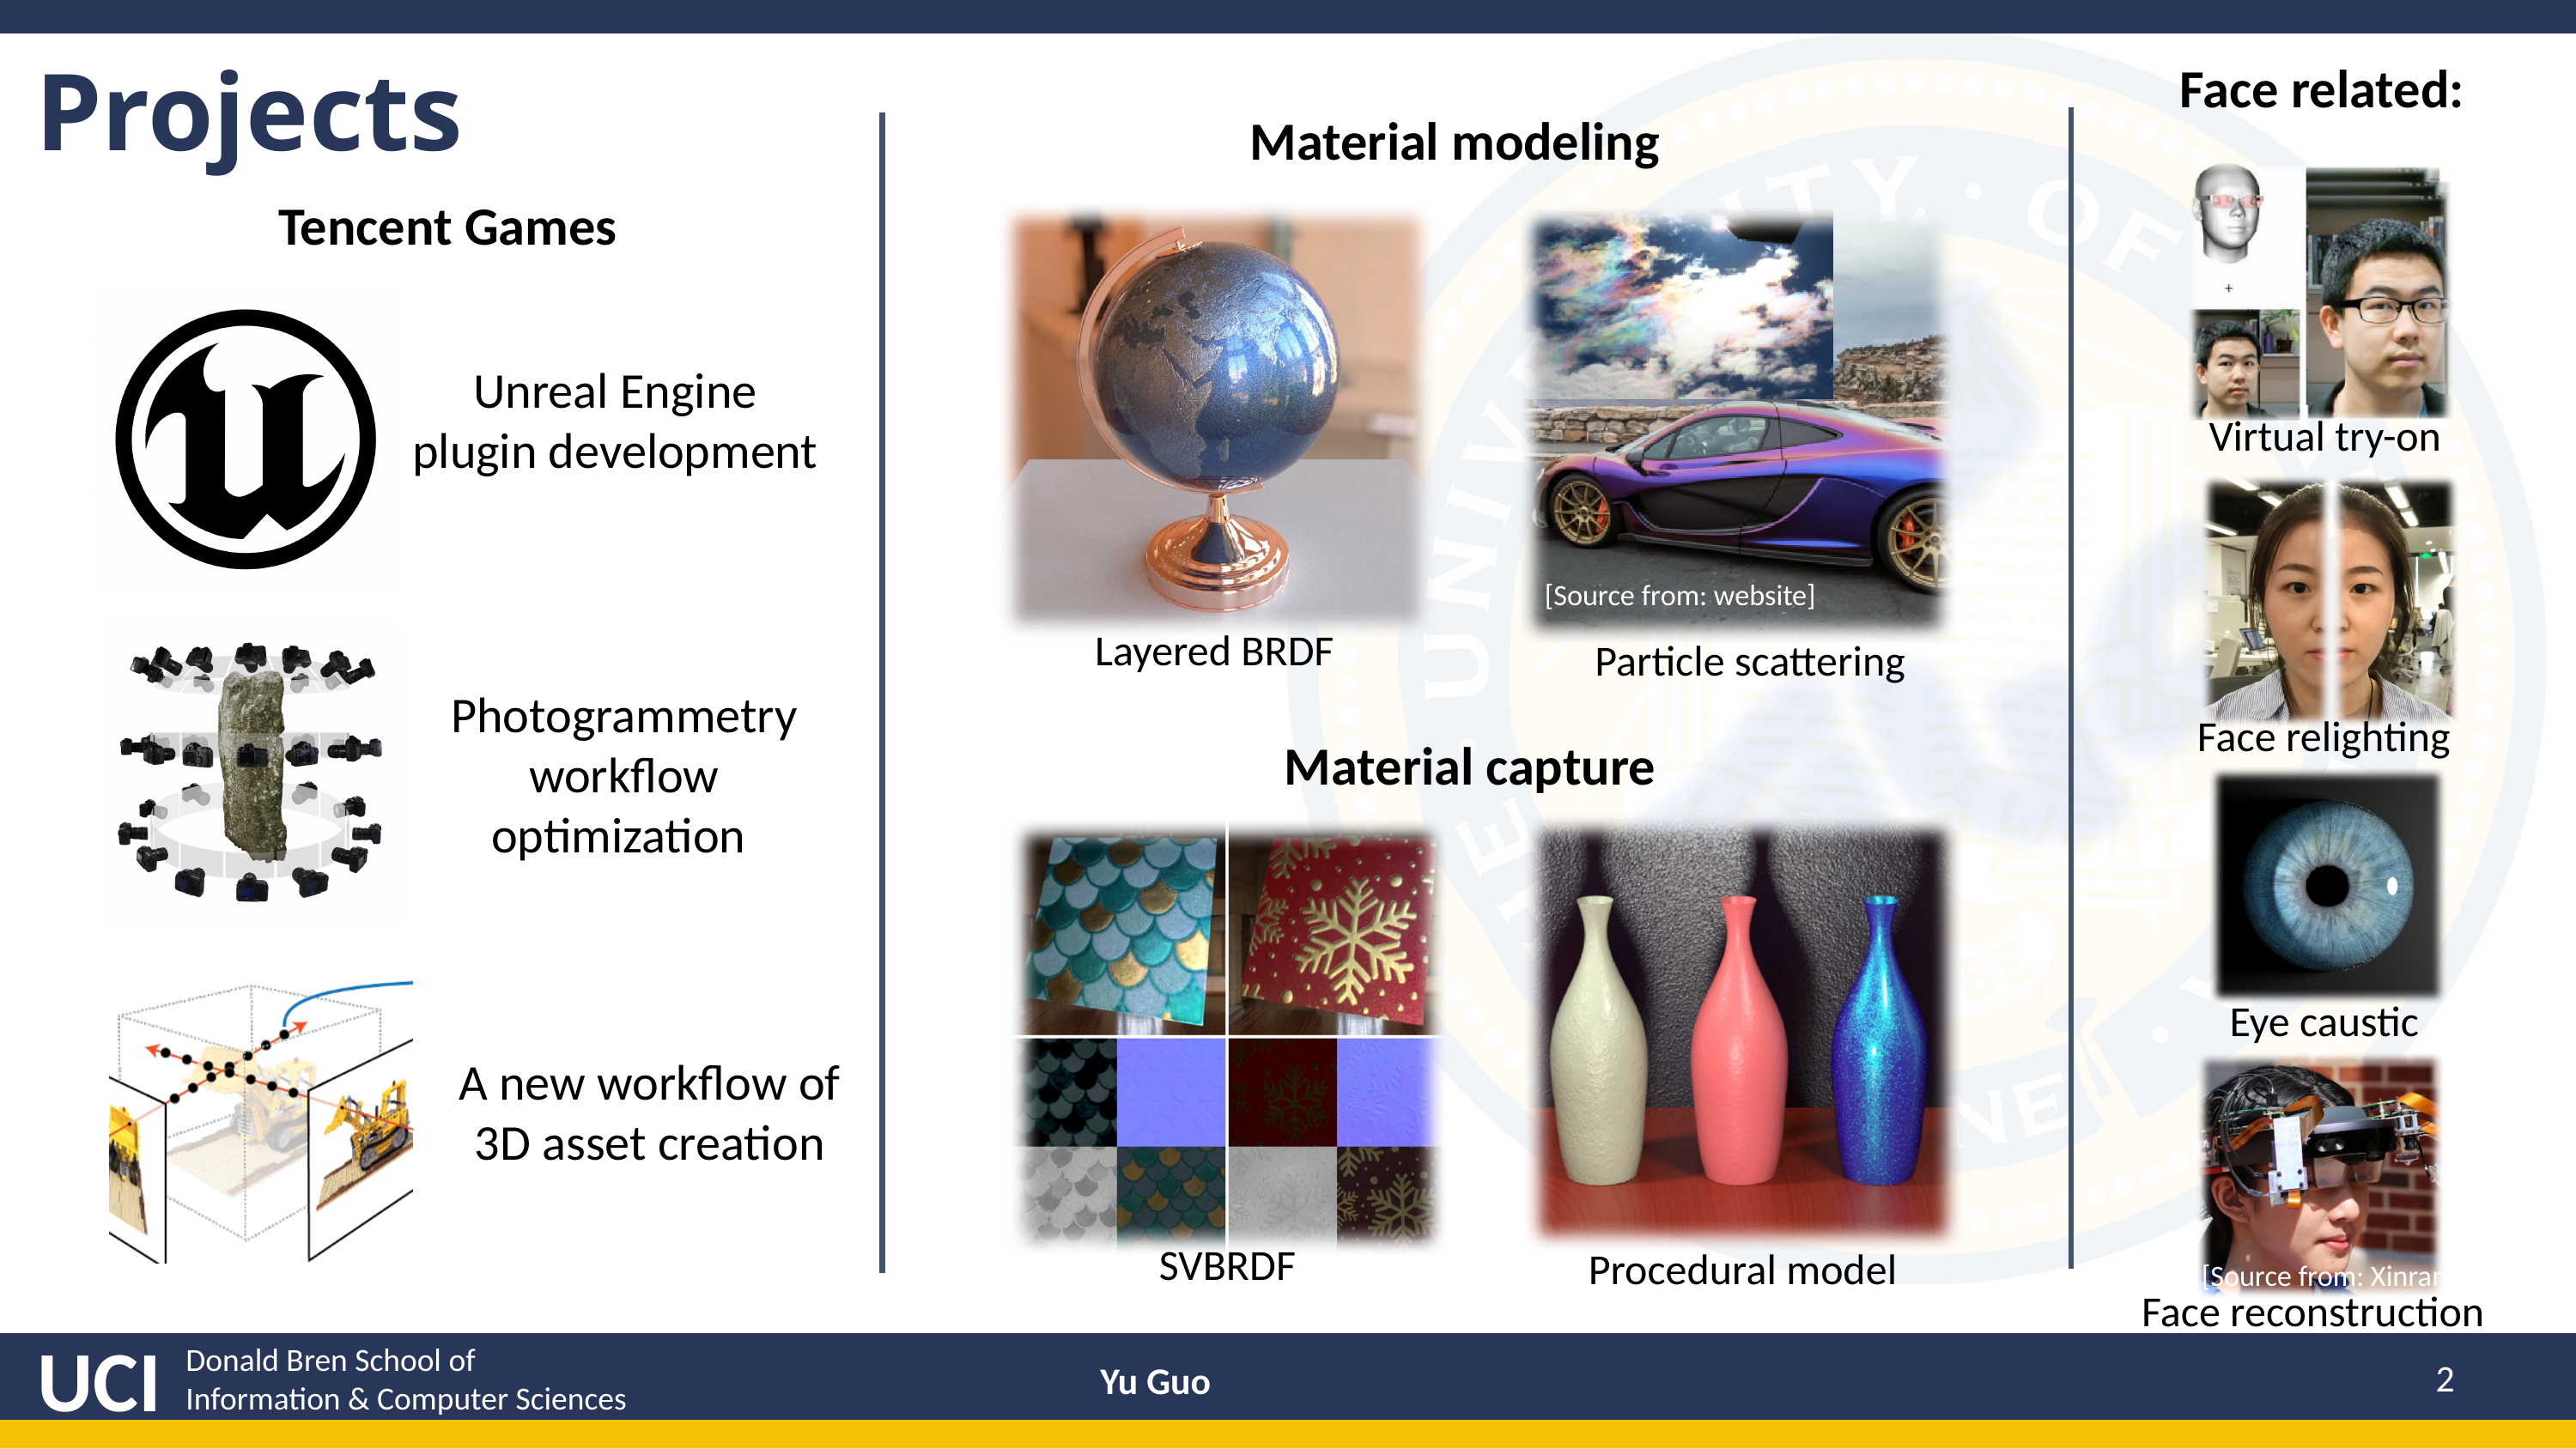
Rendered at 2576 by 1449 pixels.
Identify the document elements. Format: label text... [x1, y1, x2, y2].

slide_number 2 [2350, 1343, 2468, 1416]
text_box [2208, 766, 2448, 1052]
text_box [1506, 813, 1979, 1300]
text_box Face related: [2167, 47, 2478, 125]
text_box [103, 623, 847, 925]
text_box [1008, 817, 1447, 1296]
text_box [997, 201, 1437, 682]
text_box Material modeling [1236, 100, 1674, 178]
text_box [2185, 160, 2457, 468]
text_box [2183, 474, 2465, 768]
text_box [109, 960, 872, 1264]
title Projects [22, 46, 477, 187]
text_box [95, 288, 837, 589]
text_box Tencent Games [265, 185, 631, 263]
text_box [1517, 205, 1957, 692]
text_box Material capture [1271, 724, 1669, 803]
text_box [2127, 1052, 2506, 1343]
